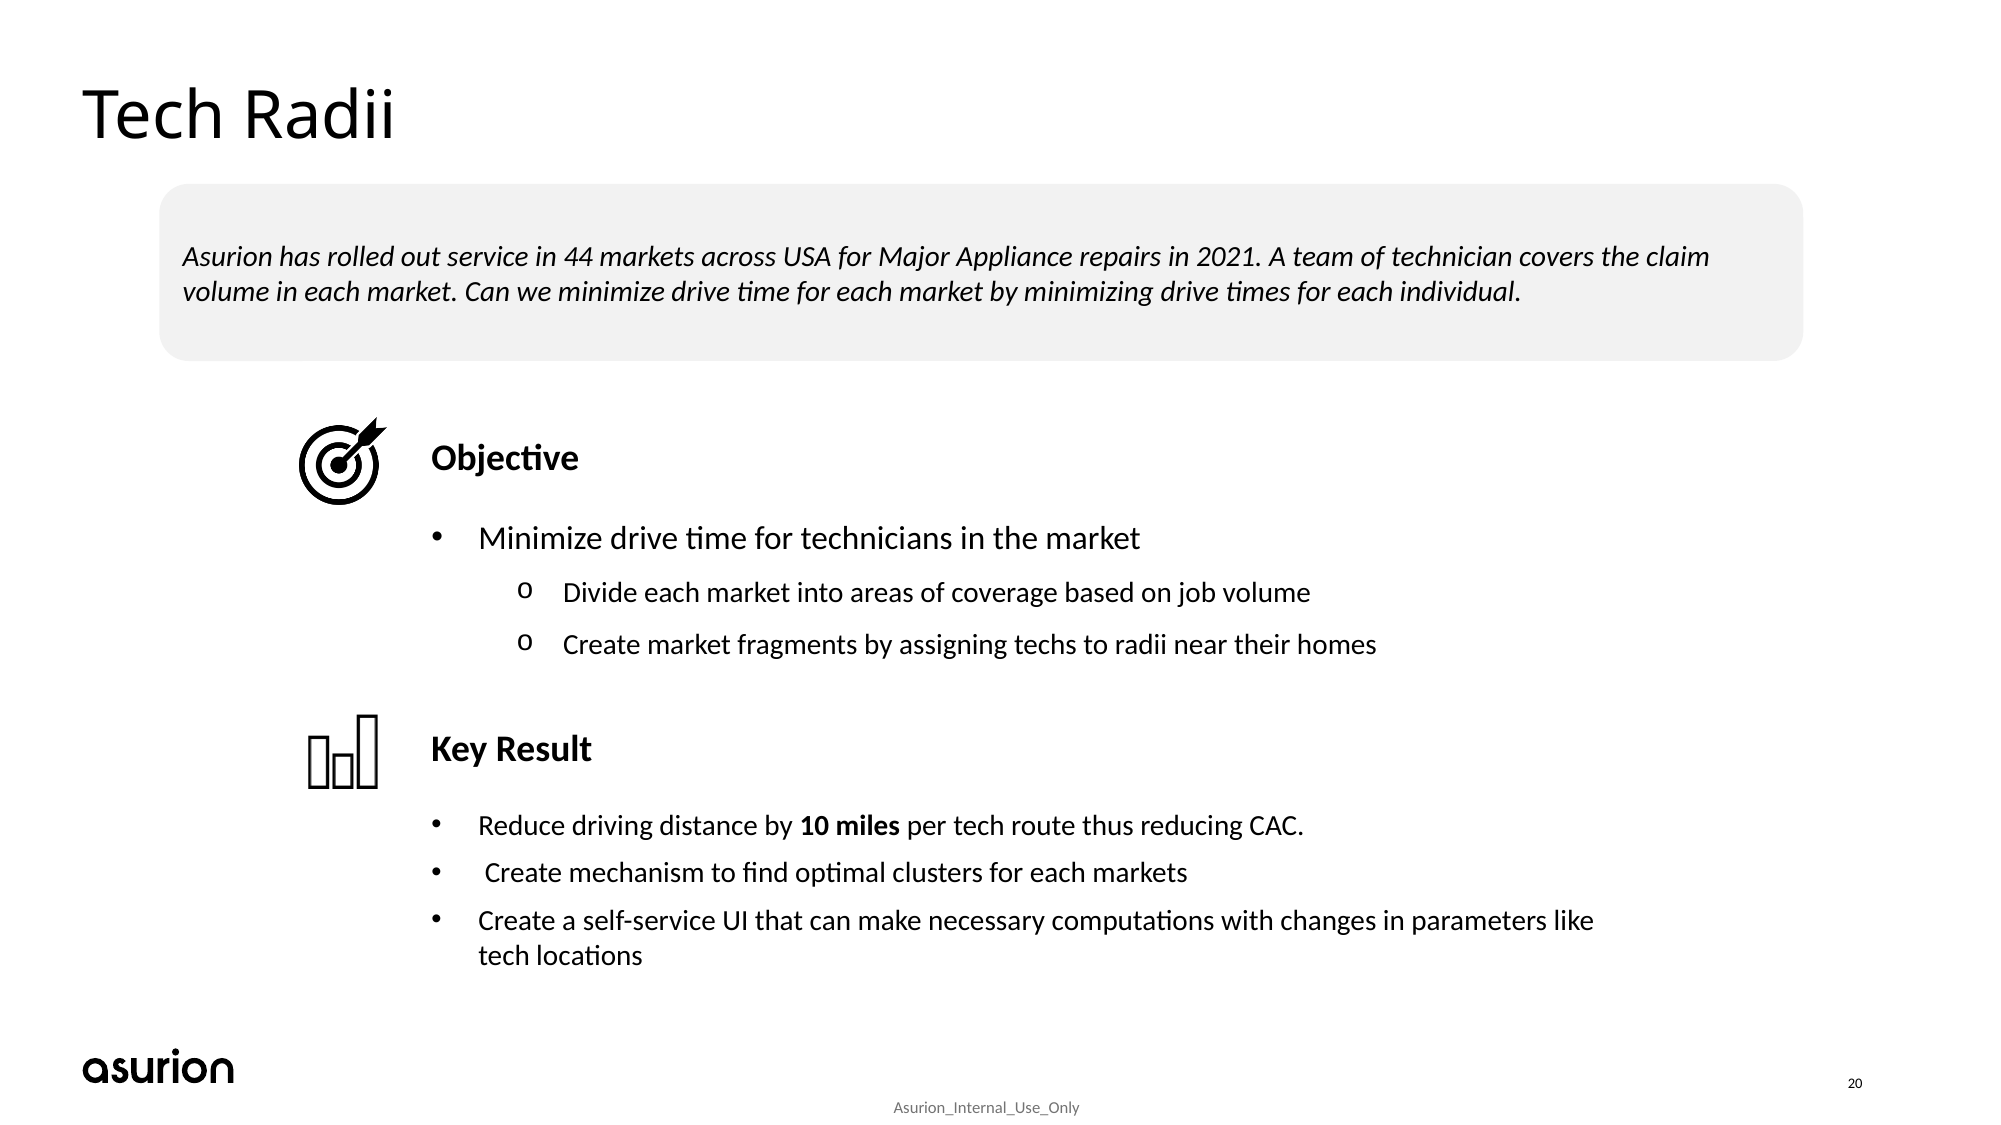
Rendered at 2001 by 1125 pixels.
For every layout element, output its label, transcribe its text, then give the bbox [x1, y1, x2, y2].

text_box Key Result Reduce driving distance by 10 miles per tech route thus reducing CAC. Create mechanism to find optimal clusters for each markets Create a self-service UI that can make necessary computations with changes in parameters like tech locations [416, 724, 1620, 971]
title Tech Radii [82, 72, 1918, 250]
text_box Objective Minimize drive time for technicians in the market Divide each market into areas of coverage based on job volume Create market fragments by assigning techs to radii near their homes [416, 366, 1591, 724]
slide_number 20 [1412, 1052, 1863, 1113]
text_box Asurion has rolled out service in 44 markets across USA for Major Appliance repairs in 2021. A team of technician covers the claim volume in each market. Can we minimize drive time for each market by minimizing drive times for each individual. [158, 183, 1804, 362]
picture [294, 412, 391, 509]
picture [305, 708, 381, 789]
